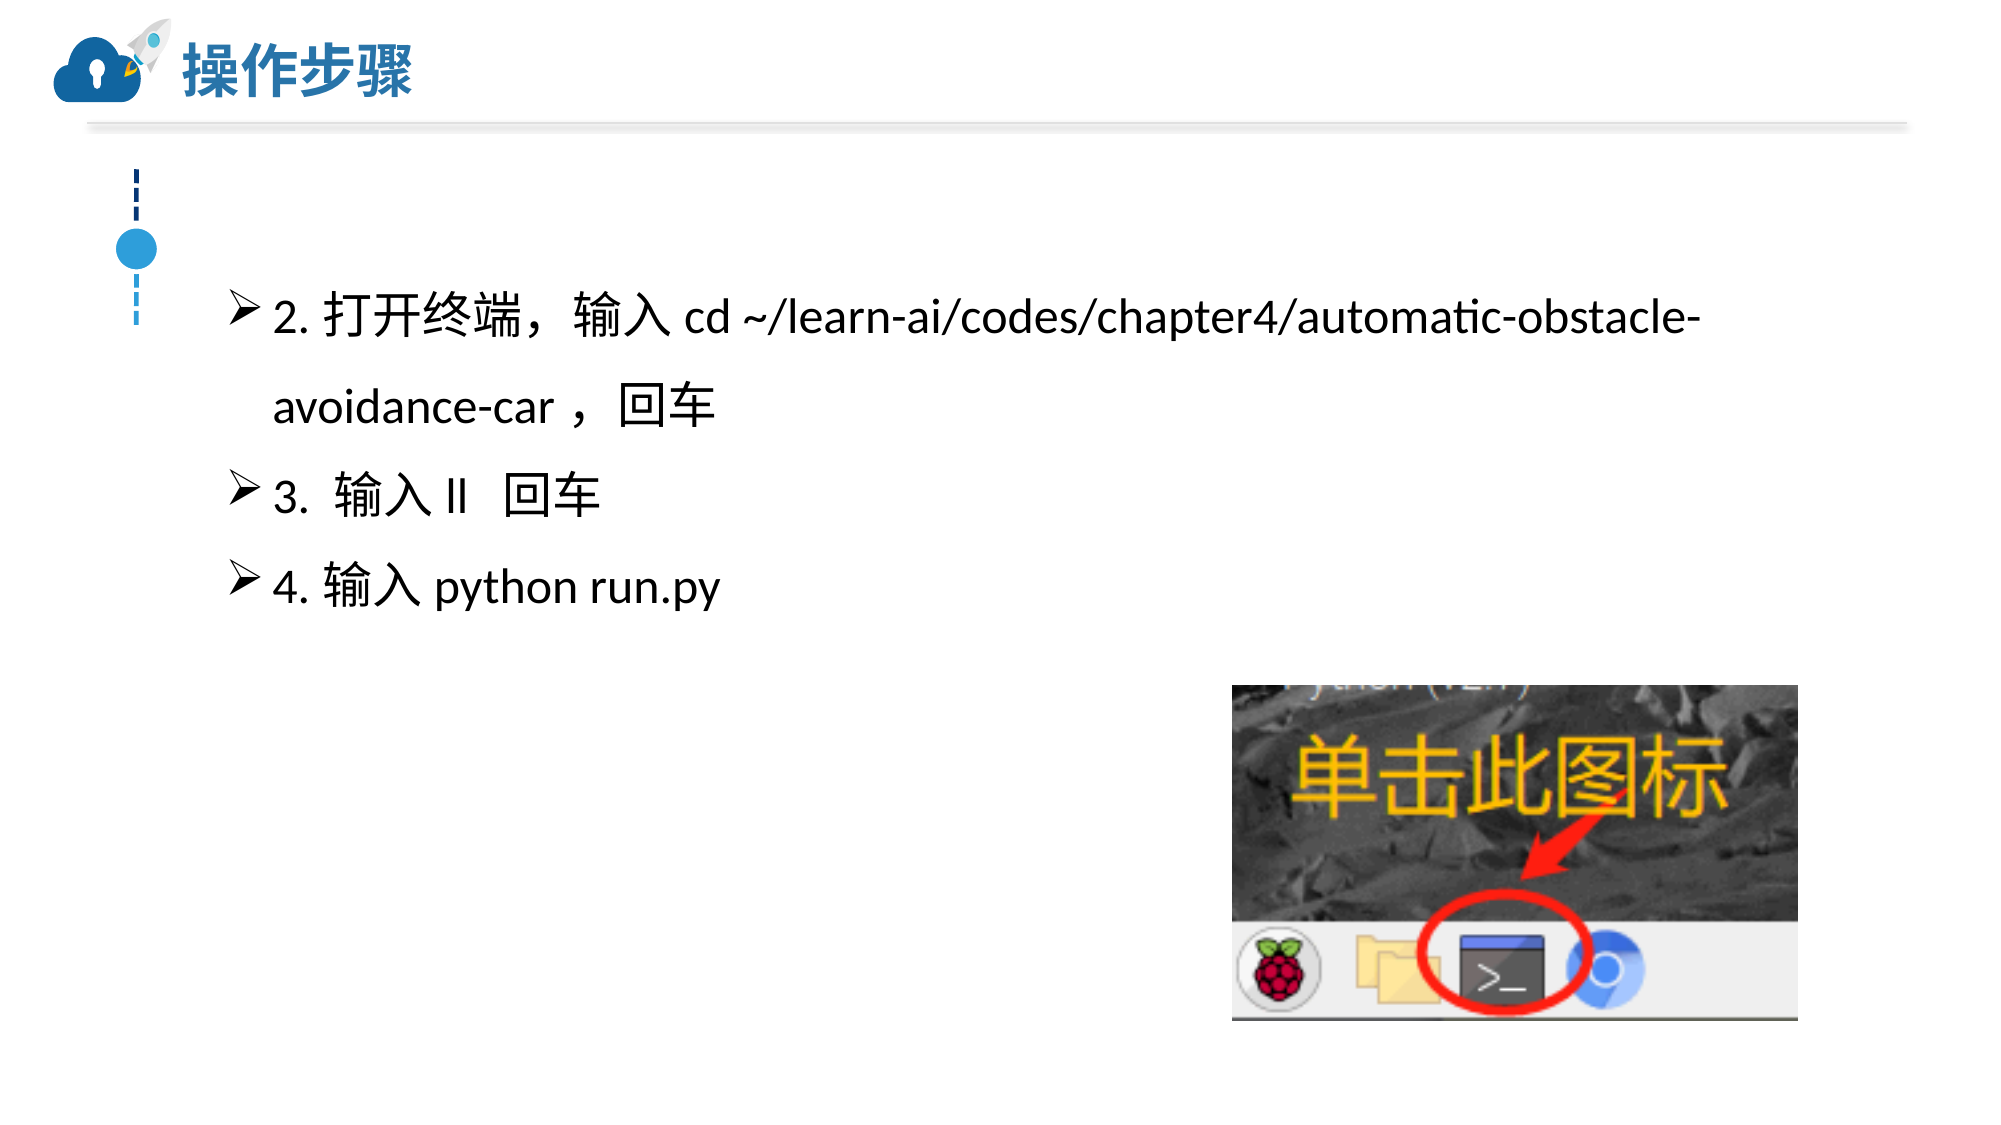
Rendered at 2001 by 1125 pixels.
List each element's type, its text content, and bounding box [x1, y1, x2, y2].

title 操作步骤 [181, 29, 1516, 108]
text_box 2.打开终端，输入cd ~/learn-ai/codes/chapter4/automatic-obstacle-avoidance-car，回车 3. 输入ll 回车 4.输入python run.py [210, 196, 1788, 622]
picture [1232, 685, 1798, 1021]
picture [113, 7, 182, 91]
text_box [113, 168, 160, 329]
